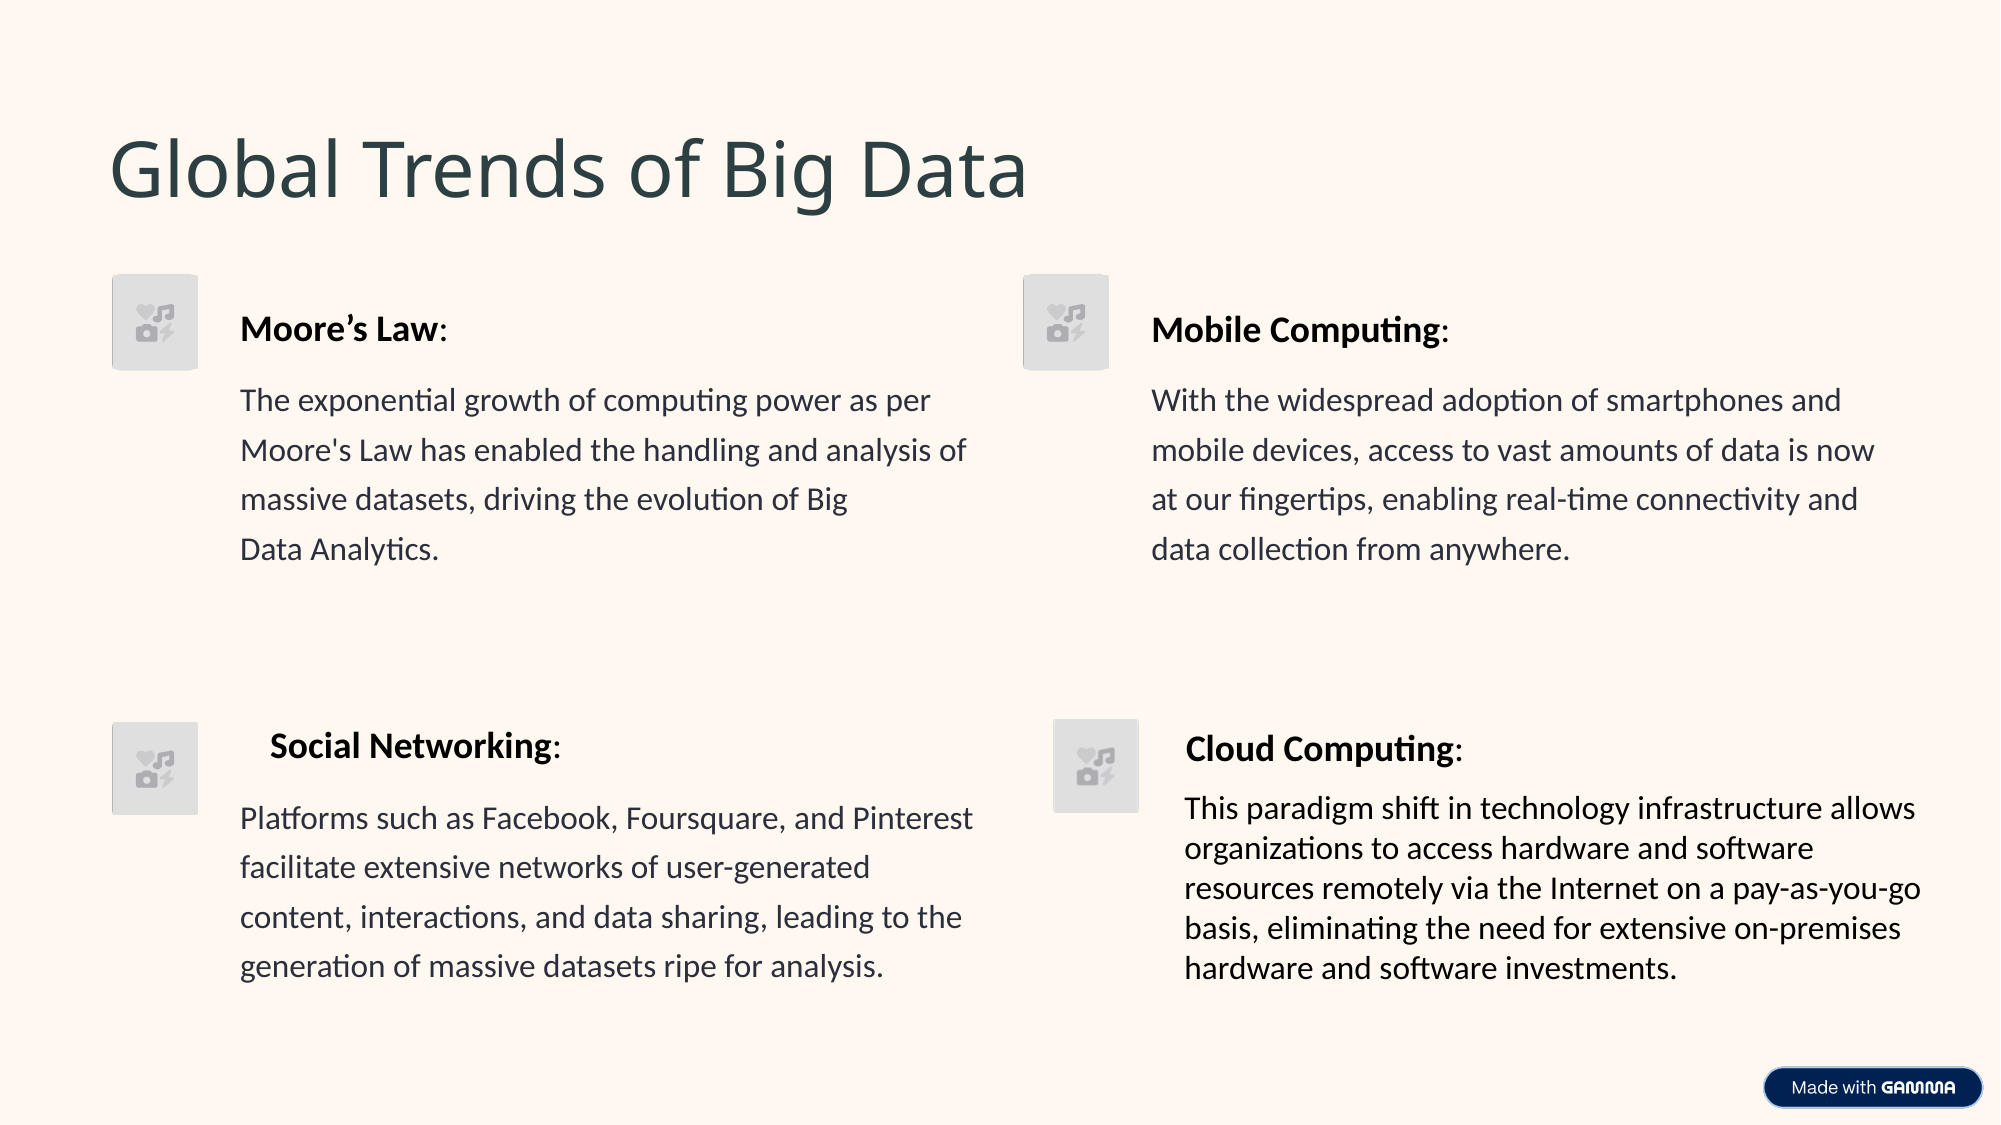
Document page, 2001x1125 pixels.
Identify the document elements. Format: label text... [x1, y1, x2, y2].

text_box Platforms such as Facebook, Foursquare, and Pinterest facilitate extensive networks of user-generated content, interactions, and data sharing, leading to the generation of massive datasets ripe for analysis. [240, 786, 981, 886]
text_box Social Networking: [270, 719, 658, 768]
picture [1049, 719, 1143, 813]
picture [1755, 1059, 1991, 1116]
picture [108, 722, 202, 816]
text_box This paradigm shift in technology infrastructure allows organizations to access hardware and software resources remotely via the Internet on a pay-as-you-go basis, eliminating the need for extensive on-premises hardware and software investments. [1184, 786, 1925, 886]
picture [1019, 275, 1113, 369]
text_box With the widespread adoption of smartphones and mobile devices, access to vast amounts of data is now at our fingertips, enabling real-time connectivity and data collection from anywhere. [1151, 368, 1892, 469]
text_box Cloud Computing: [1186, 722, 1574, 771]
text_box Moore’s Law: [240, 301, 628, 351]
text_box Mobile Computing: [1151, 301, 1539, 351]
text_box The exponential growth of computing power as per Moore's Law has enabled the handling and analysis of massive datasets, driving the evolution of Big Data Analytics. [240, 368, 981, 469]
text_box Global Trends of Big Data [108, 116, 1371, 214]
picture [108, 275, 202, 369]
